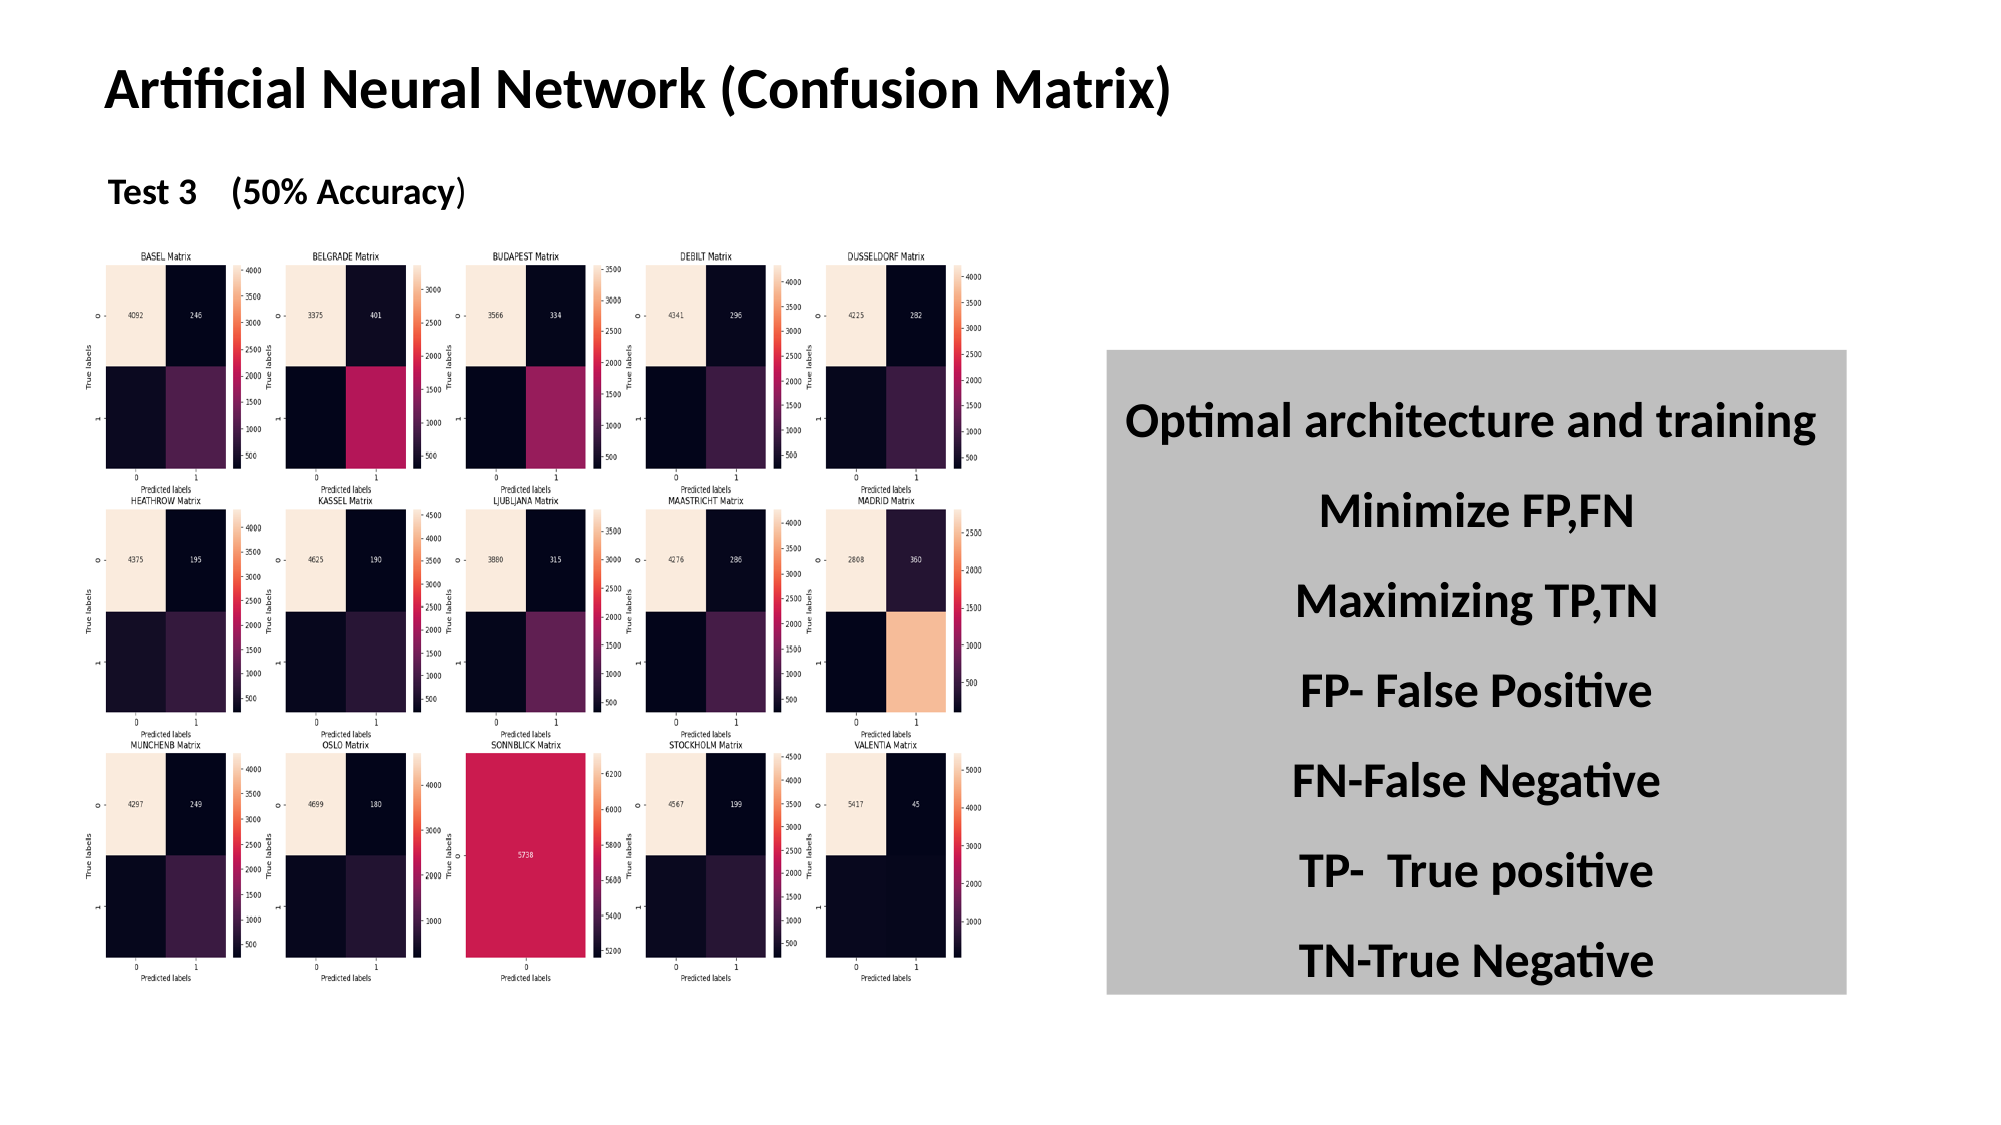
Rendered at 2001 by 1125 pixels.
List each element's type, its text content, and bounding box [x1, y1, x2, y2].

text_box Test 3 (50% Accuracy) [93, 159, 555, 219]
picture [52, 221, 1028, 994]
text_box Optimal architecture and training Minimize FP,FN Maximizing TP,TN FP- False Positive FN-False Negative TP- True positive TN-True Negative [1106, 349, 1847, 995]
text_box Artificial Neural Network (Confusion Matrix) [0, 43, 1279, 128]
